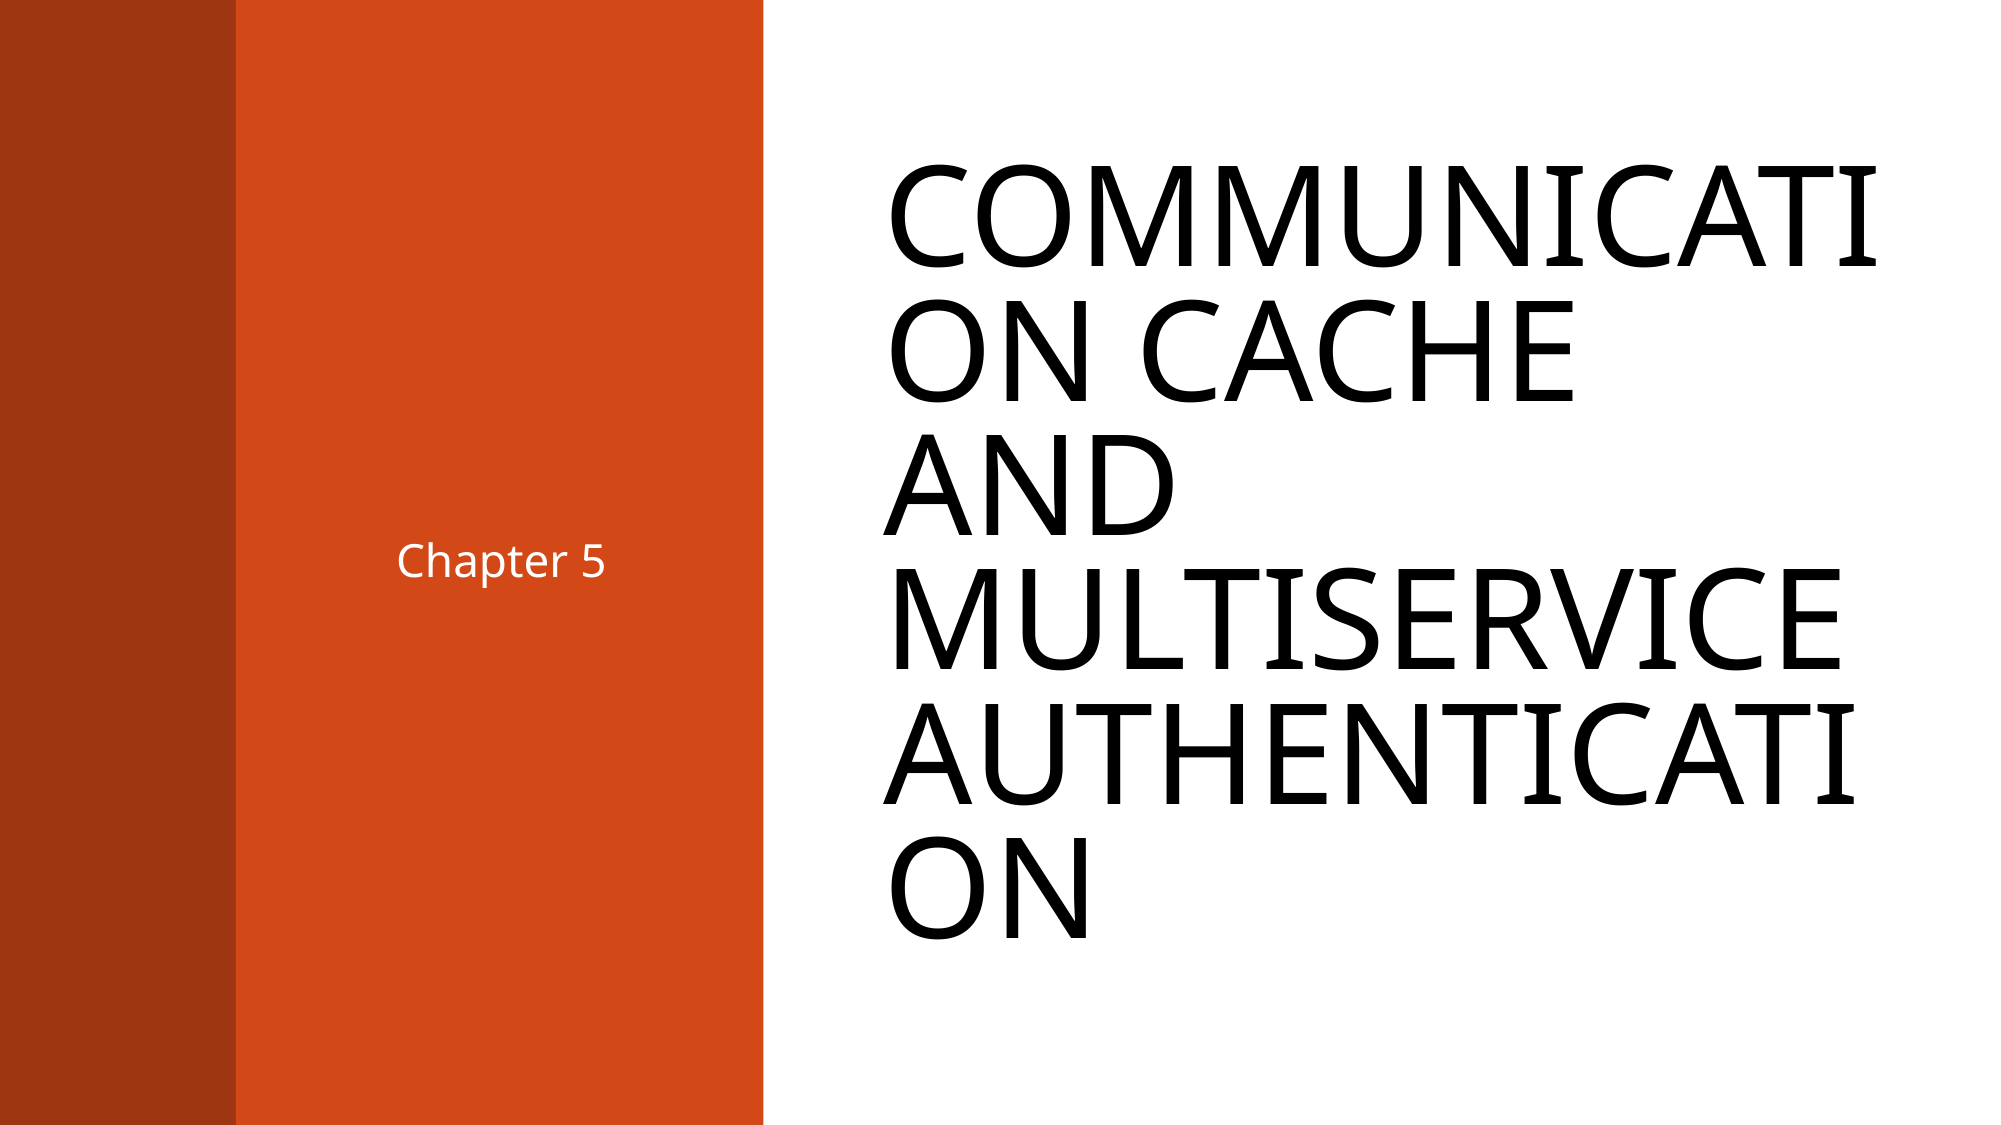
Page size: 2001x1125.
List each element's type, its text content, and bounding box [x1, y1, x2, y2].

text_box [0, 0, 235, 1125]
text_box [764, 0, 2000, 1125]
text_box [235, 0, 764, 1125]
title Communication cache and multiservice authentication [869, 105, 1898, 1020]
subtitle Chapter 5 [279, 105, 724, 1020]
